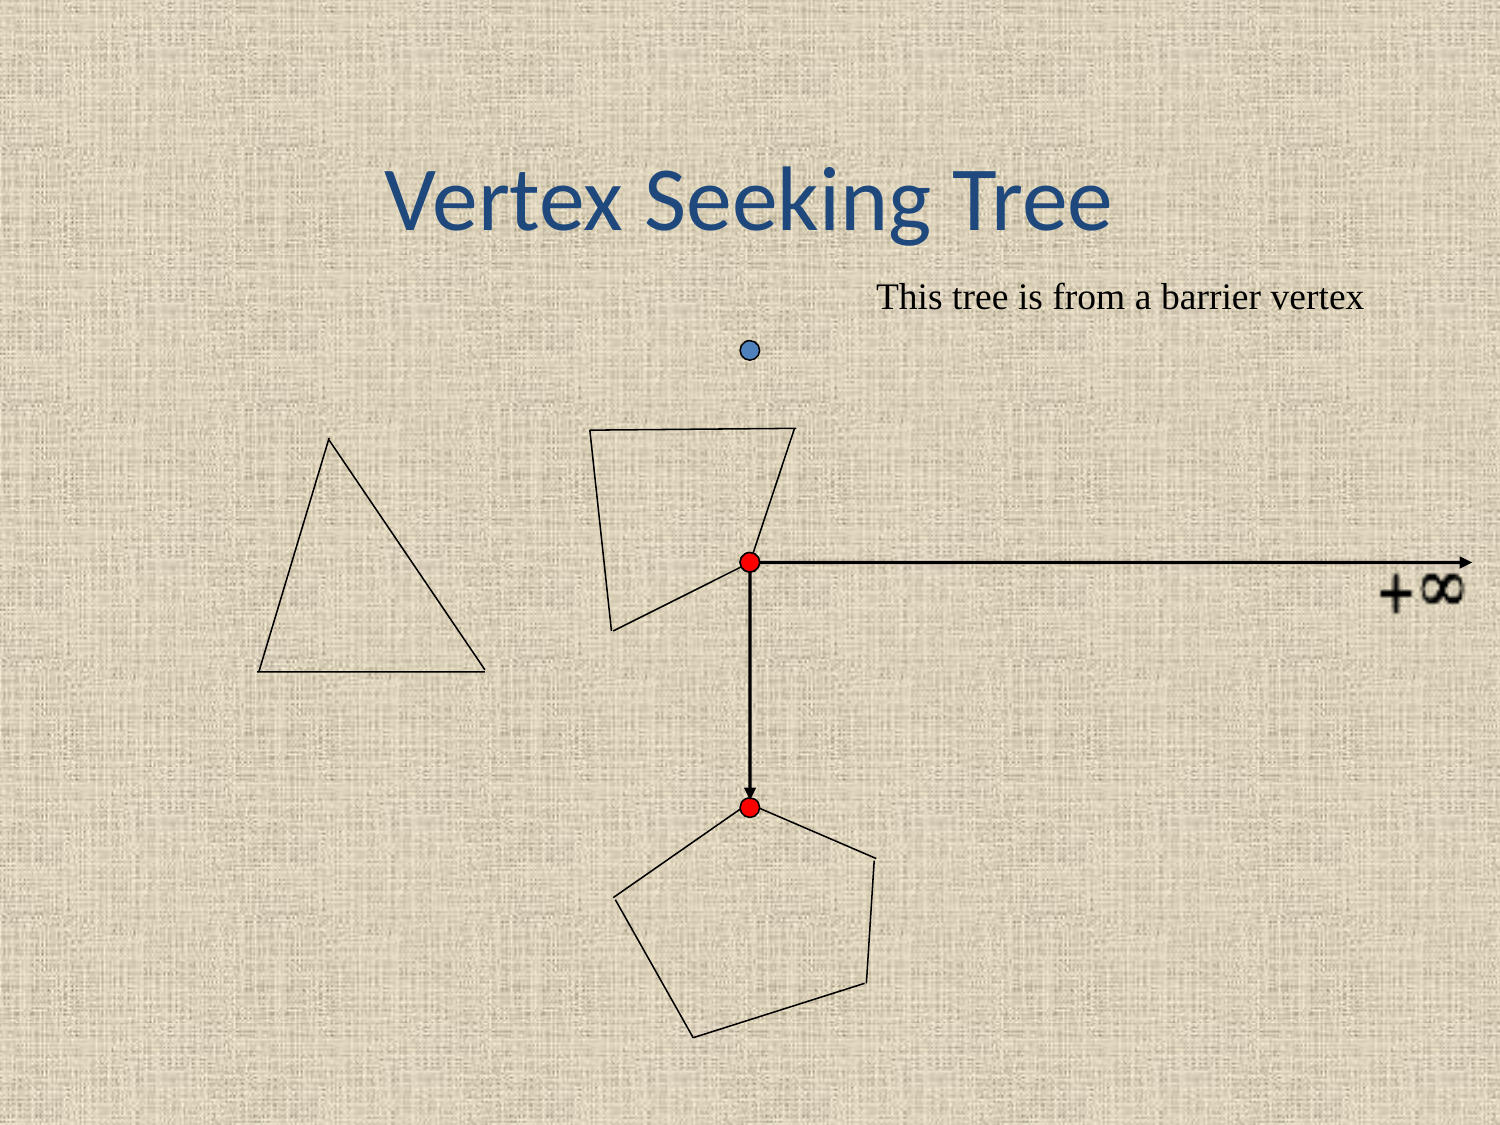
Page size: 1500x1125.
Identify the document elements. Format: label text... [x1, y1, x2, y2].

text_box [743, 573, 757, 800]
picture [0, 0, 1500, 1125]
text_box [1373, 562, 1474, 621]
text_box [740, 340, 760, 361]
text_box This tree is from a barrier vertex [861, 264, 1381, 325]
text_box Vertex Seeking Tree [112, 99, 1388, 288]
text_box [740, 798, 760, 818]
text_box [740, 552, 760, 573]
